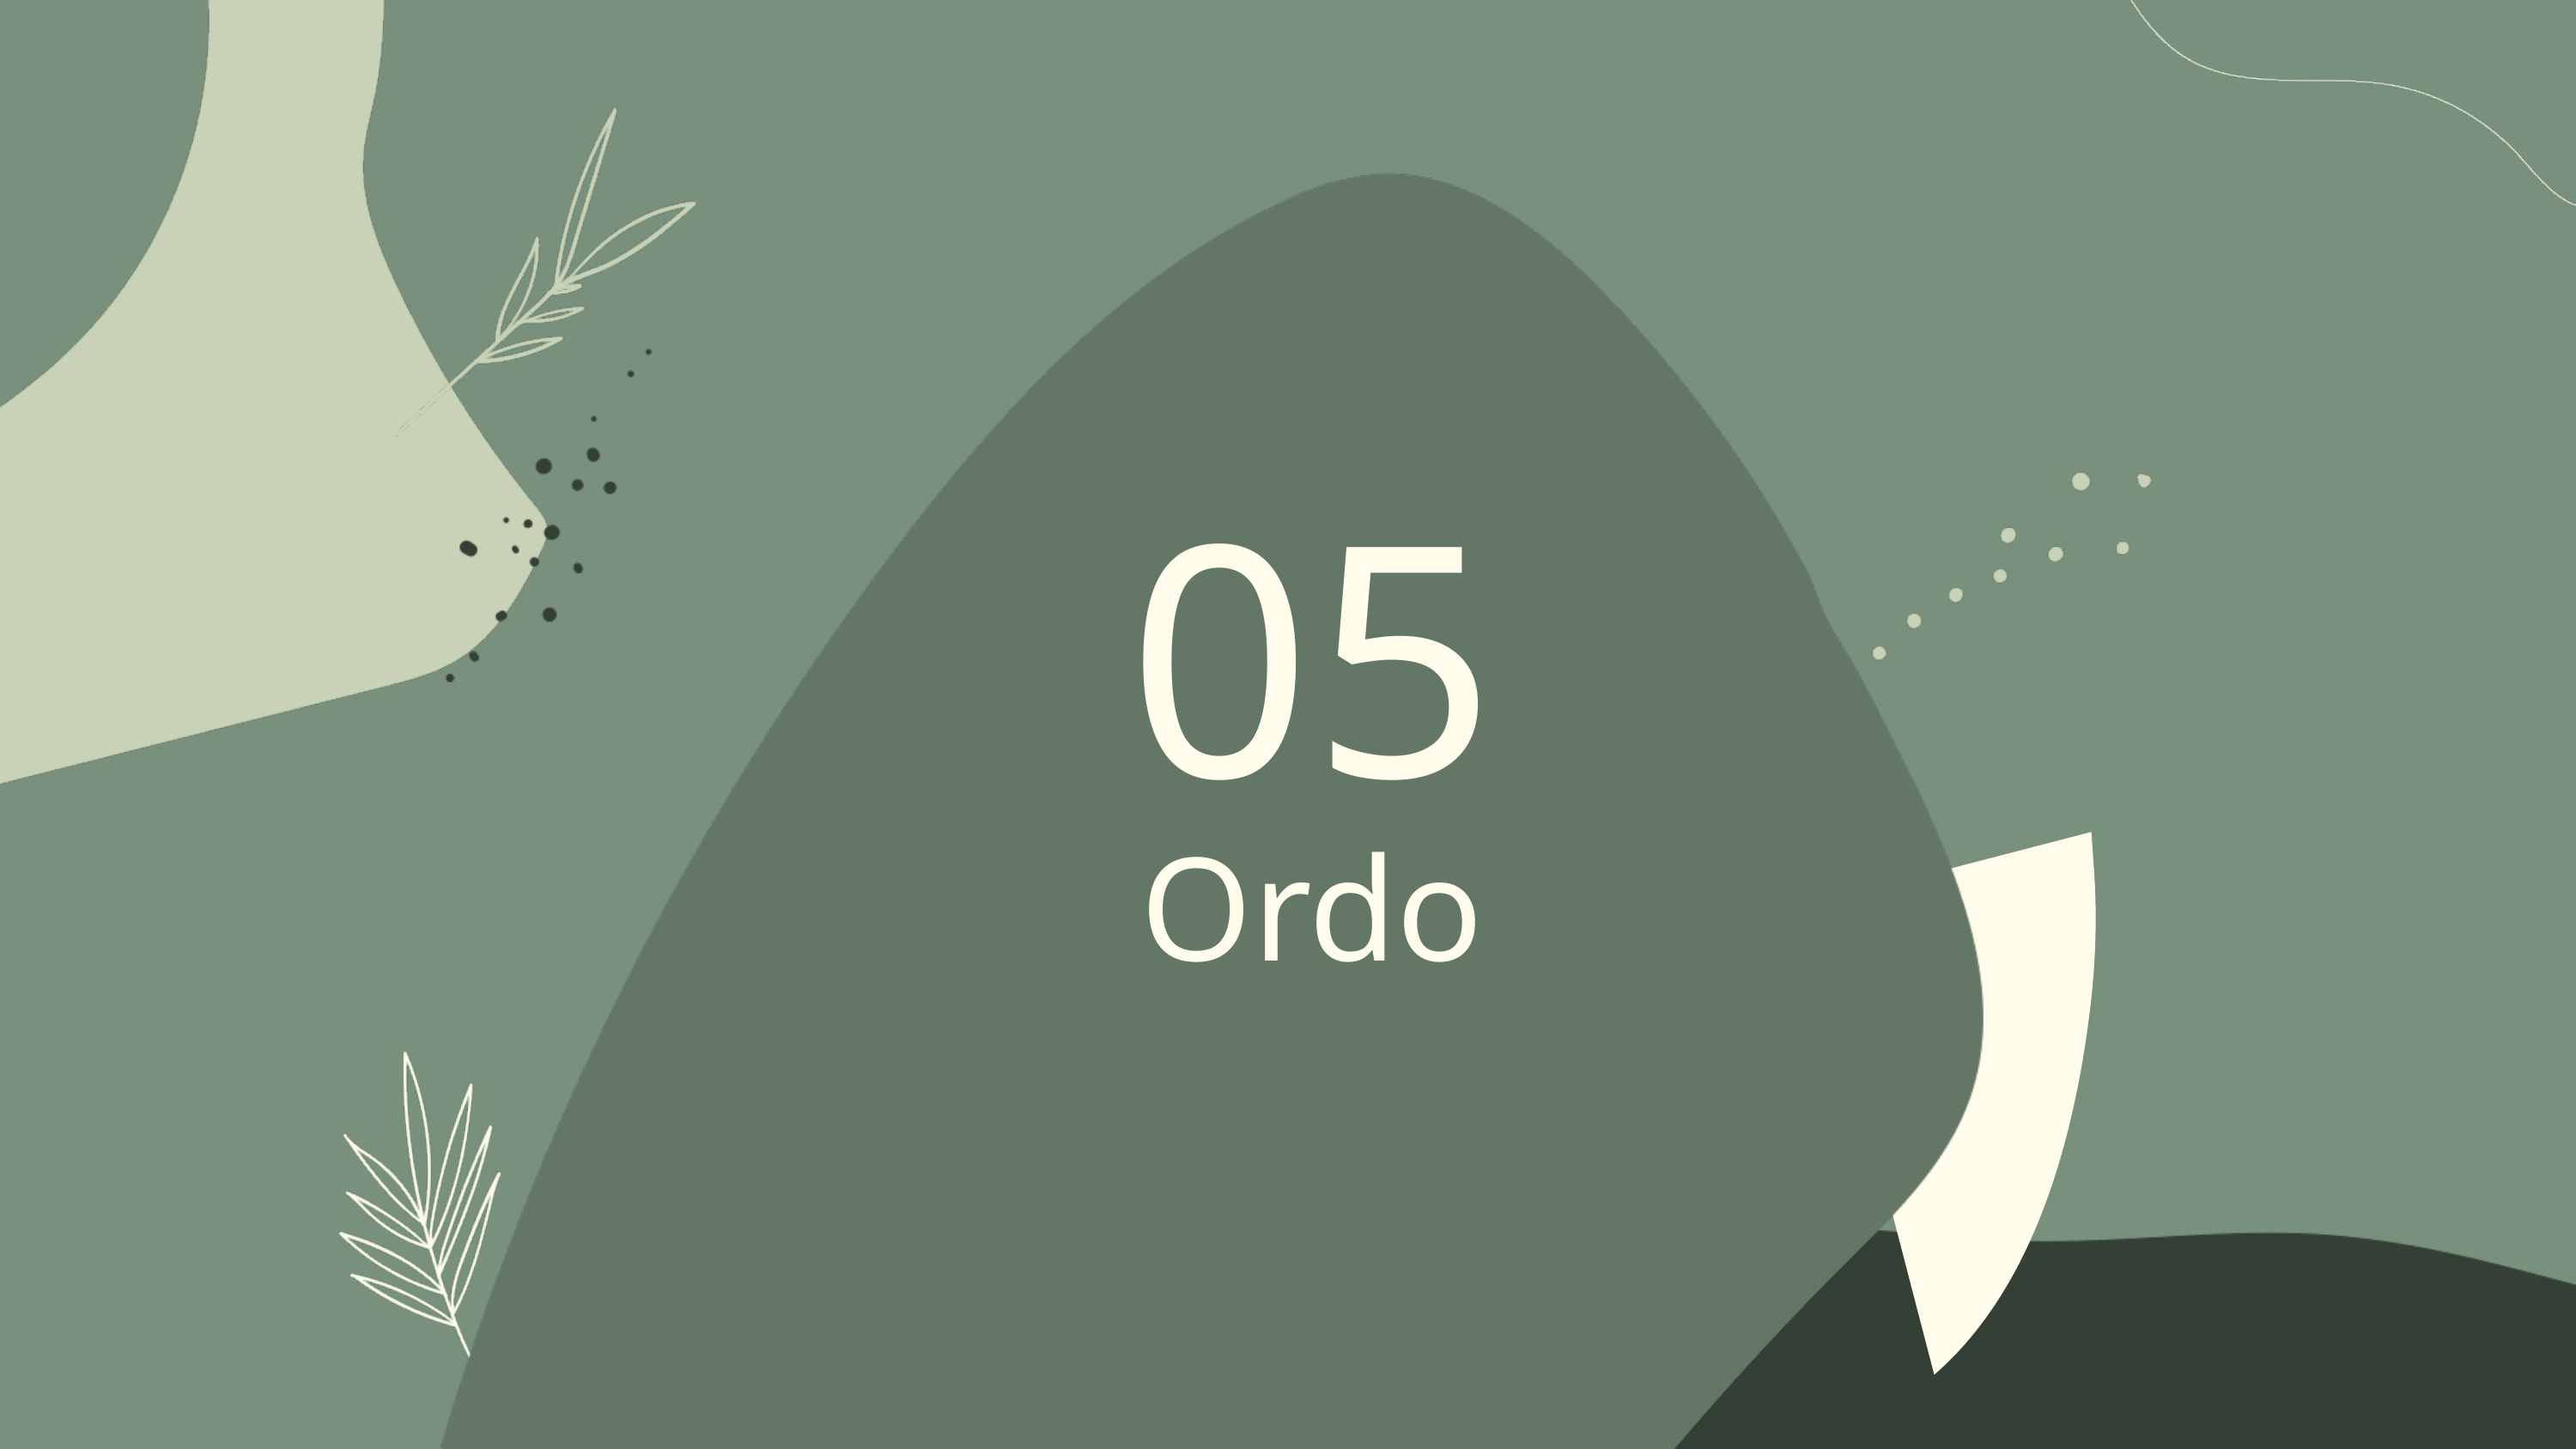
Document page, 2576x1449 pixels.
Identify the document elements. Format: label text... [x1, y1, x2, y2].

text_box [1868, 467, 2155, 664]
text_box [0, 0, 745, 991]
text_box [2051, 0, 2576, 261]
text_box Ordo [814, 818, 1811, 991]
text_box [324, 1046, 374, 1391]
text_box [394, 75, 698, 472]
text_box [2251, 1225, 2576, 1449]
text_box [444, 472, 653, 685]
text_box [374, 7, 2251, 1449]
text_box 05 [964, 455, 1661, 842]
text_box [1769, 958, 2257, 1248]
